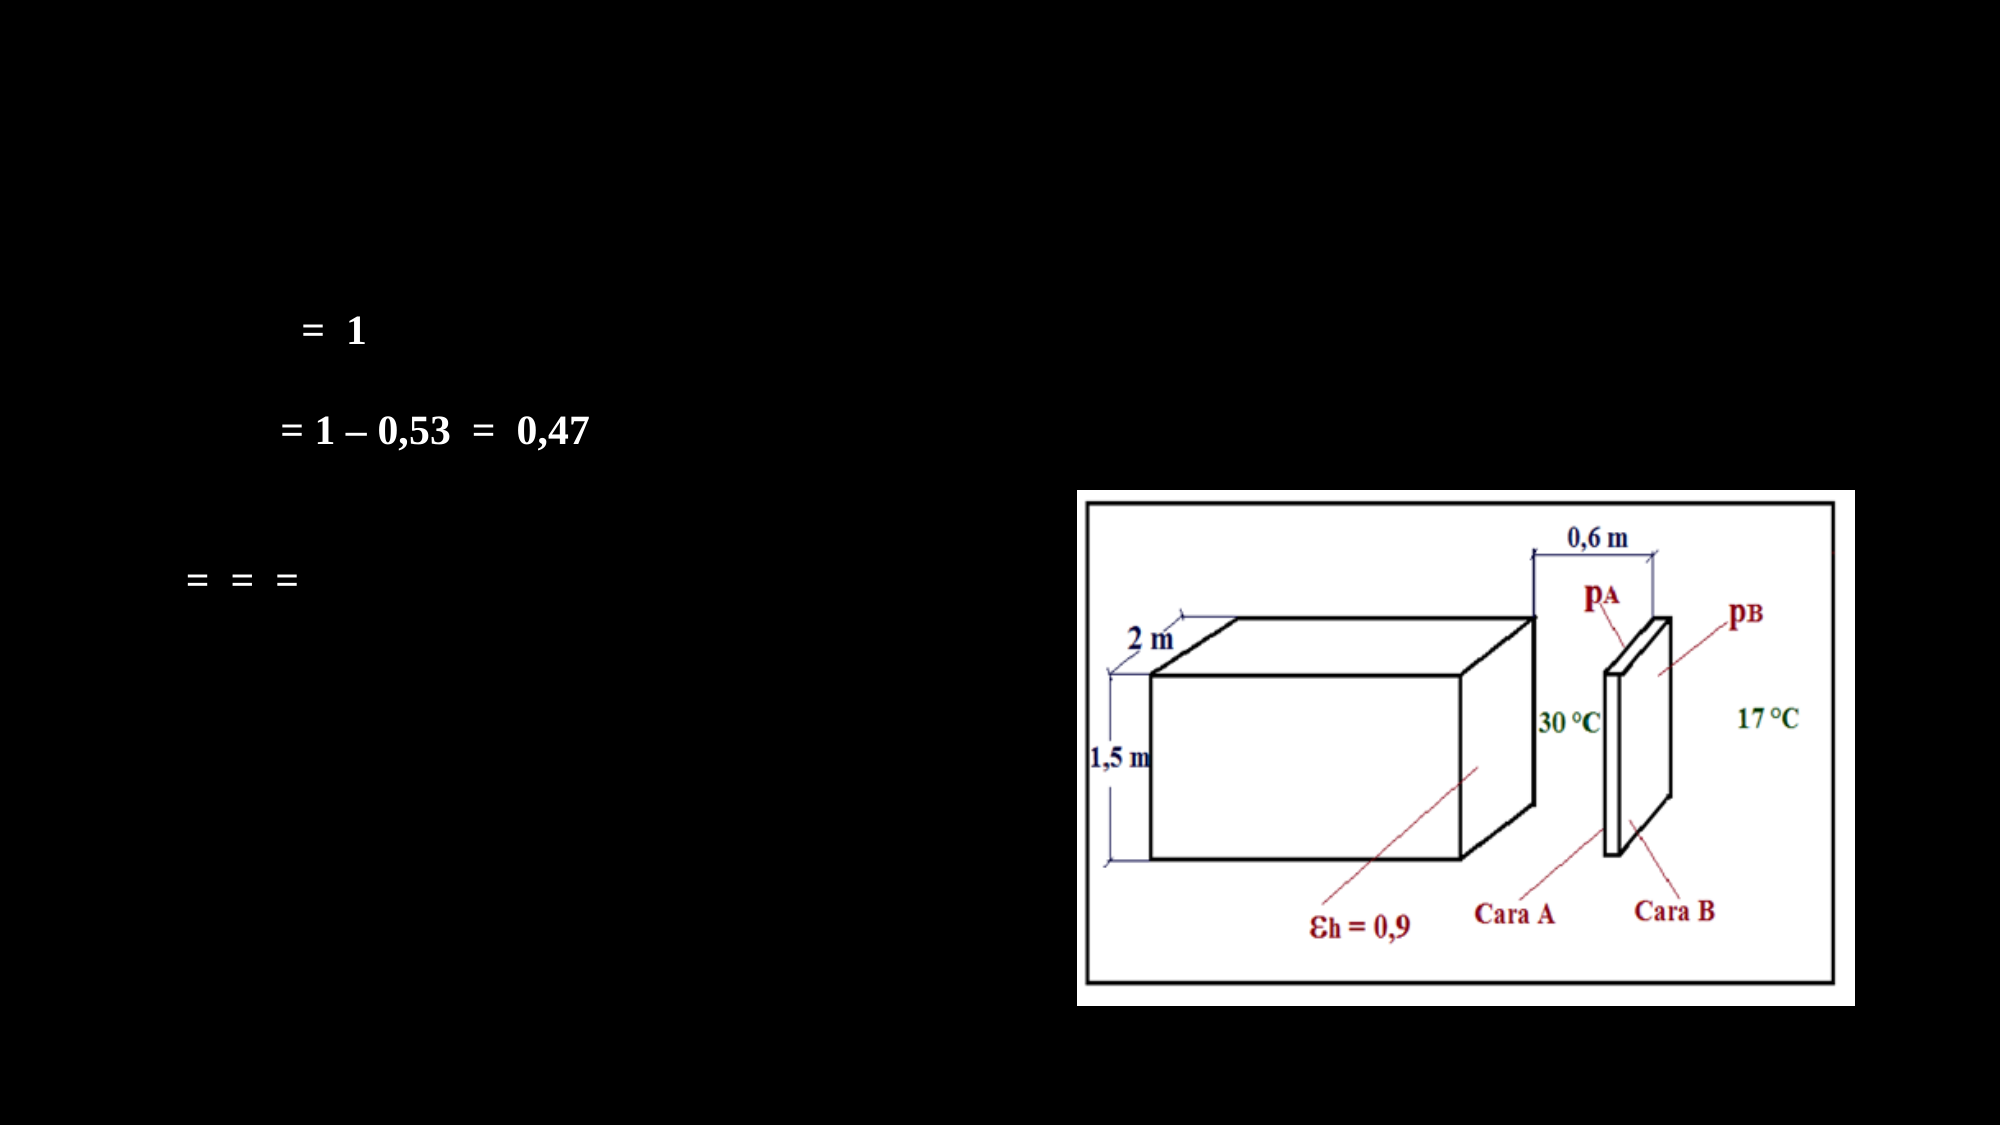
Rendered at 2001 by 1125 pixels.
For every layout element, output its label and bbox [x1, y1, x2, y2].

picture [1077, 490, 1855, 1006]
